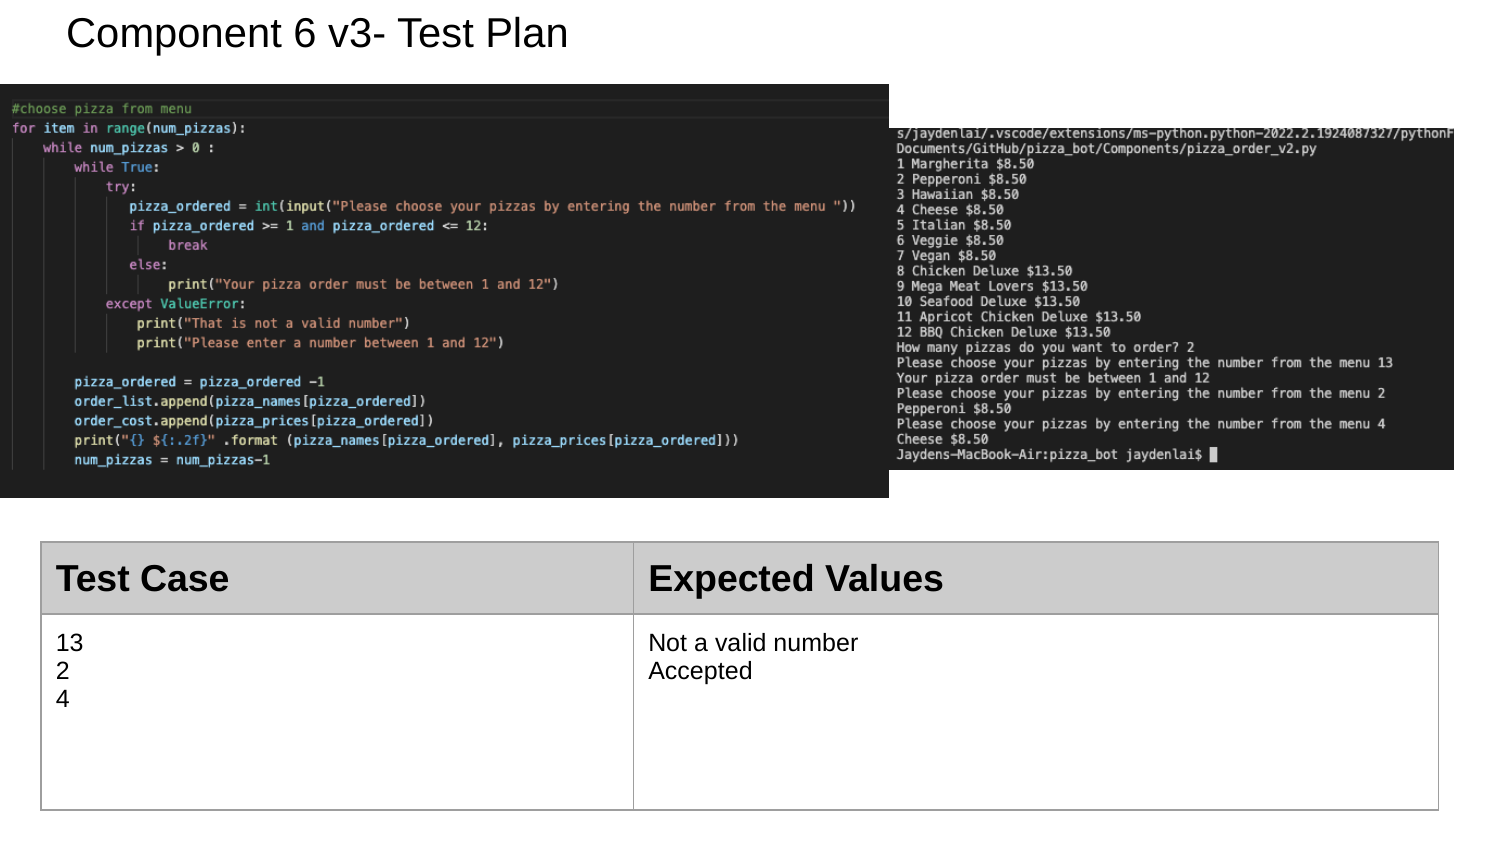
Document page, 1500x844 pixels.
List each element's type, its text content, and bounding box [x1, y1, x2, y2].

table_cell 13 2 4 [42, 615, 633, 809]
table_header Expected Values [634, 543, 1438, 613]
title Component 6 v3- Test Plan [51, 0, 1470, 85]
table_header Test Case [42, 543, 633, 613]
table_cell Not a valid number Accepted [634, 615, 1438, 809]
picture [0, 84, 1454, 498]
